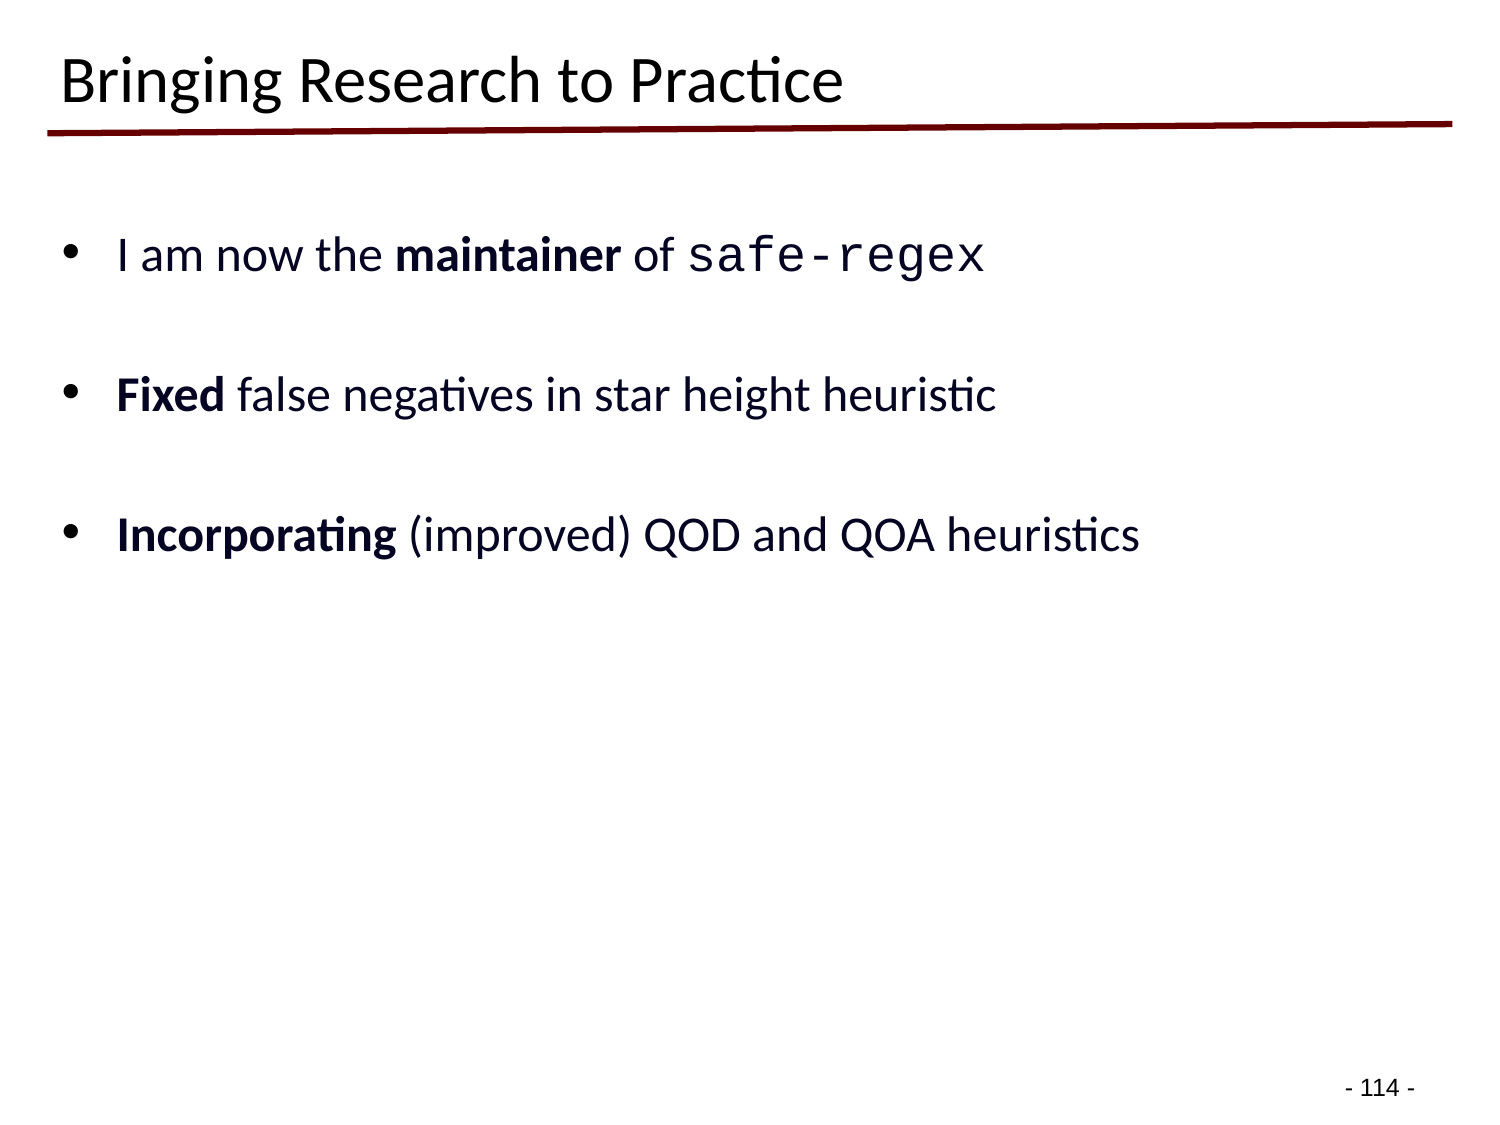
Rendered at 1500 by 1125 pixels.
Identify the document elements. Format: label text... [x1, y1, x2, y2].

title Bringing Research to Practice [45, 19, 1366, 125]
list I am now the maintainer of safe-regex Fixed false negatives in star height heuristic Incorporating (improved) QOD and QOA heuristics [45, 213, 1450, 1062]
